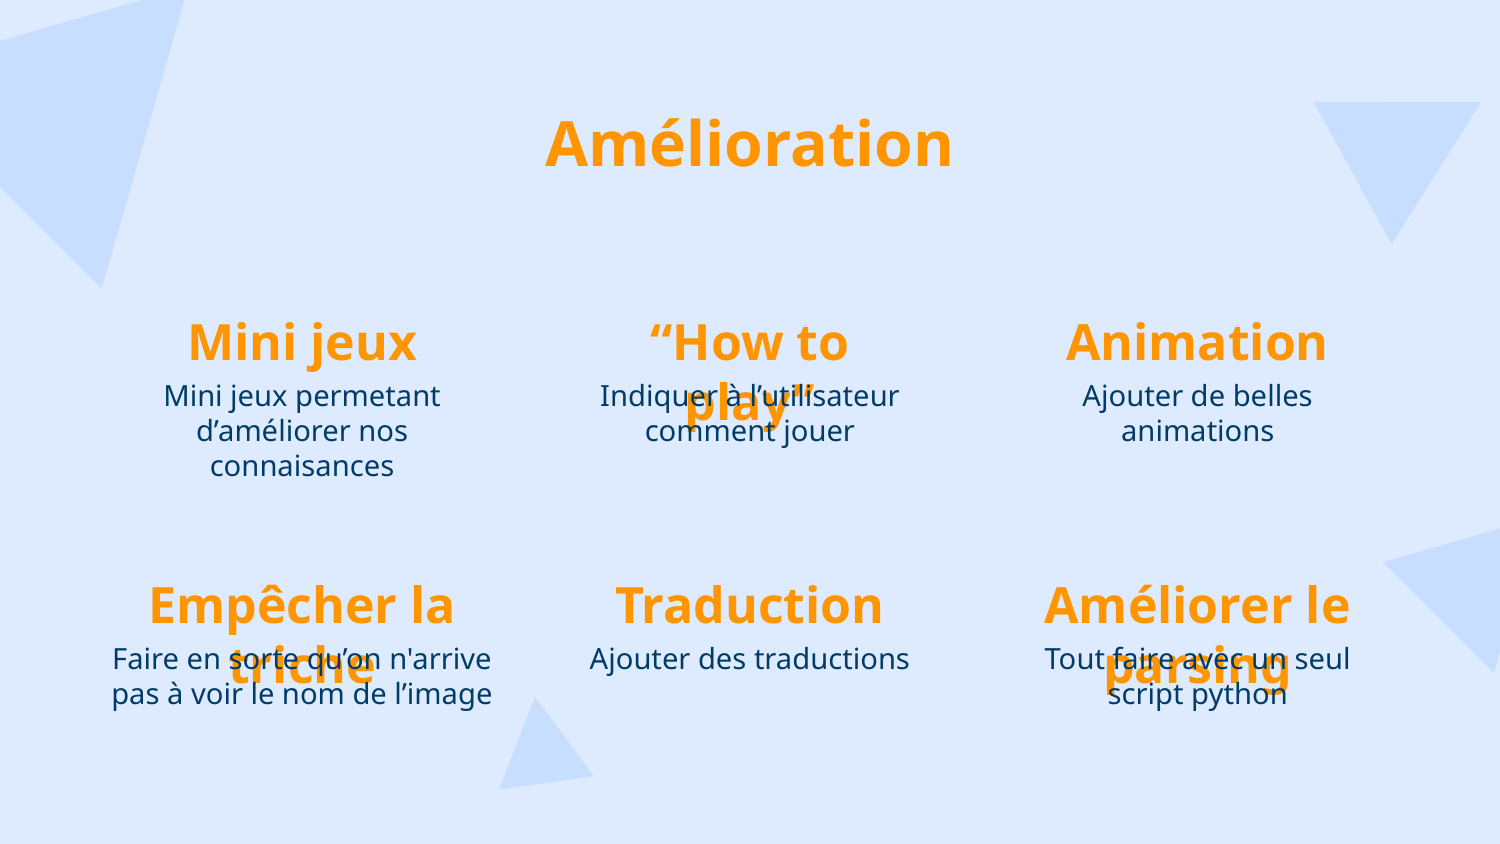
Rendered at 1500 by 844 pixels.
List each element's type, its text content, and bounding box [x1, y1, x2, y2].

subtitle Ajouter de belles animations [1012, 362, 1383, 462]
subtitle Mini jeux [117, 295, 488, 362]
subtitle Mini jeux permetant d’améliorer nos connaisances [94, 362, 510, 462]
subtitle “How to play” [564, 295, 936, 362]
subtitle Empêcher la triche [94, 558, 510, 625]
subtitle Traduction [564, 558, 936, 625]
subtitle Améliorer le parsing [975, 558, 1420, 674]
subtitle Ajouter des traductions [564, 625, 936, 725]
title Amélioration [116, 88, 1383, 184]
subtitle Indiquer à l’utilisateur comment jouer [564, 362, 936, 462]
subtitle Tout faire avec un seul script python [1012, 625, 1383, 756]
subtitle Animation [1012, 295, 1383, 362]
subtitle Faire en sorte qu’on n'arrive pas à voir le nom de l’image [94, 625, 510, 725]
